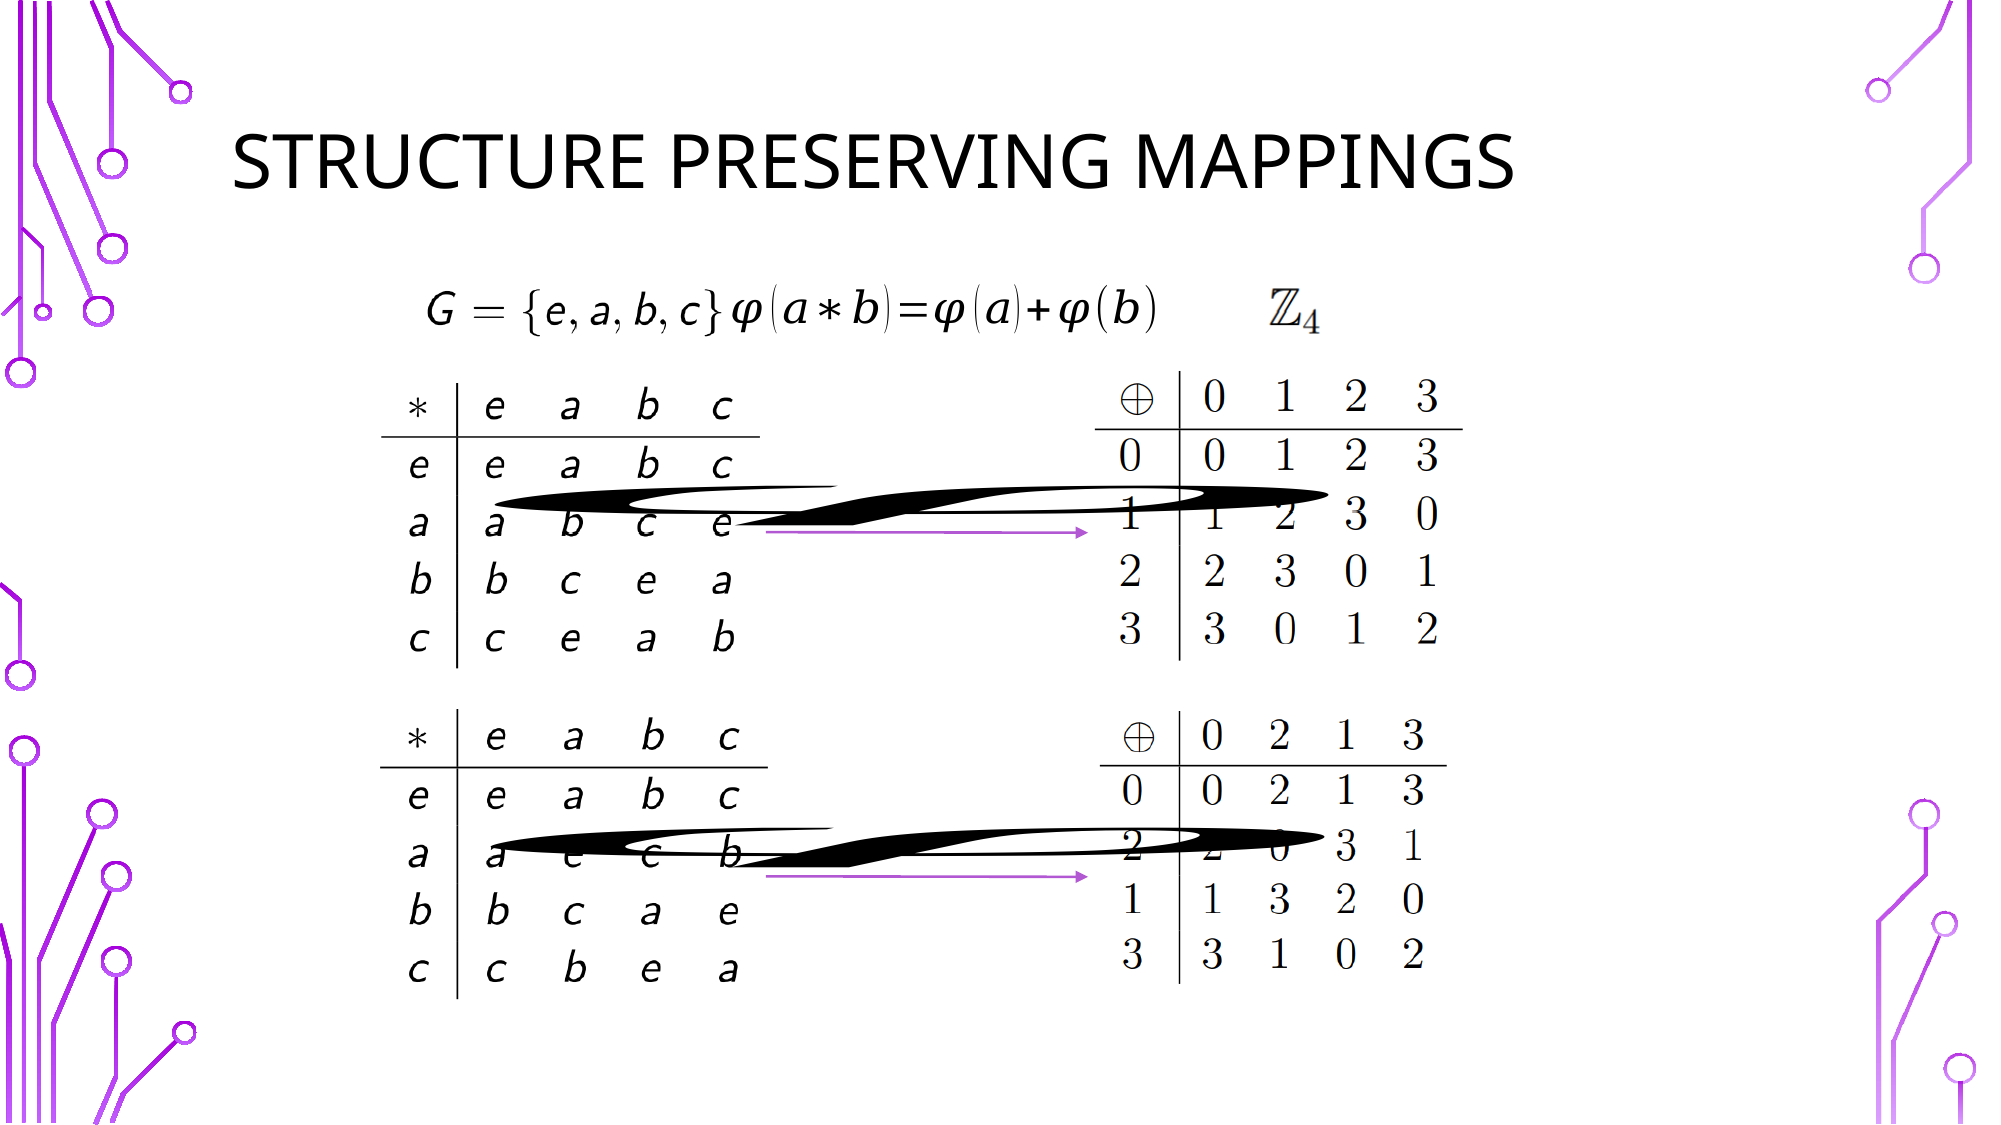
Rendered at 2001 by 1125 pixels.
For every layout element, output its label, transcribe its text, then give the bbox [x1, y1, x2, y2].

picture [1247, 279, 1332, 344]
title Structure preserving mappings [216, 43, 1841, 286]
picture [1087, 352, 1473, 670]
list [357, 383, 767, 681]
picture [364, 704, 776, 1007]
picture [1090, 711, 1454, 994]
picture [423, 278, 725, 341]
